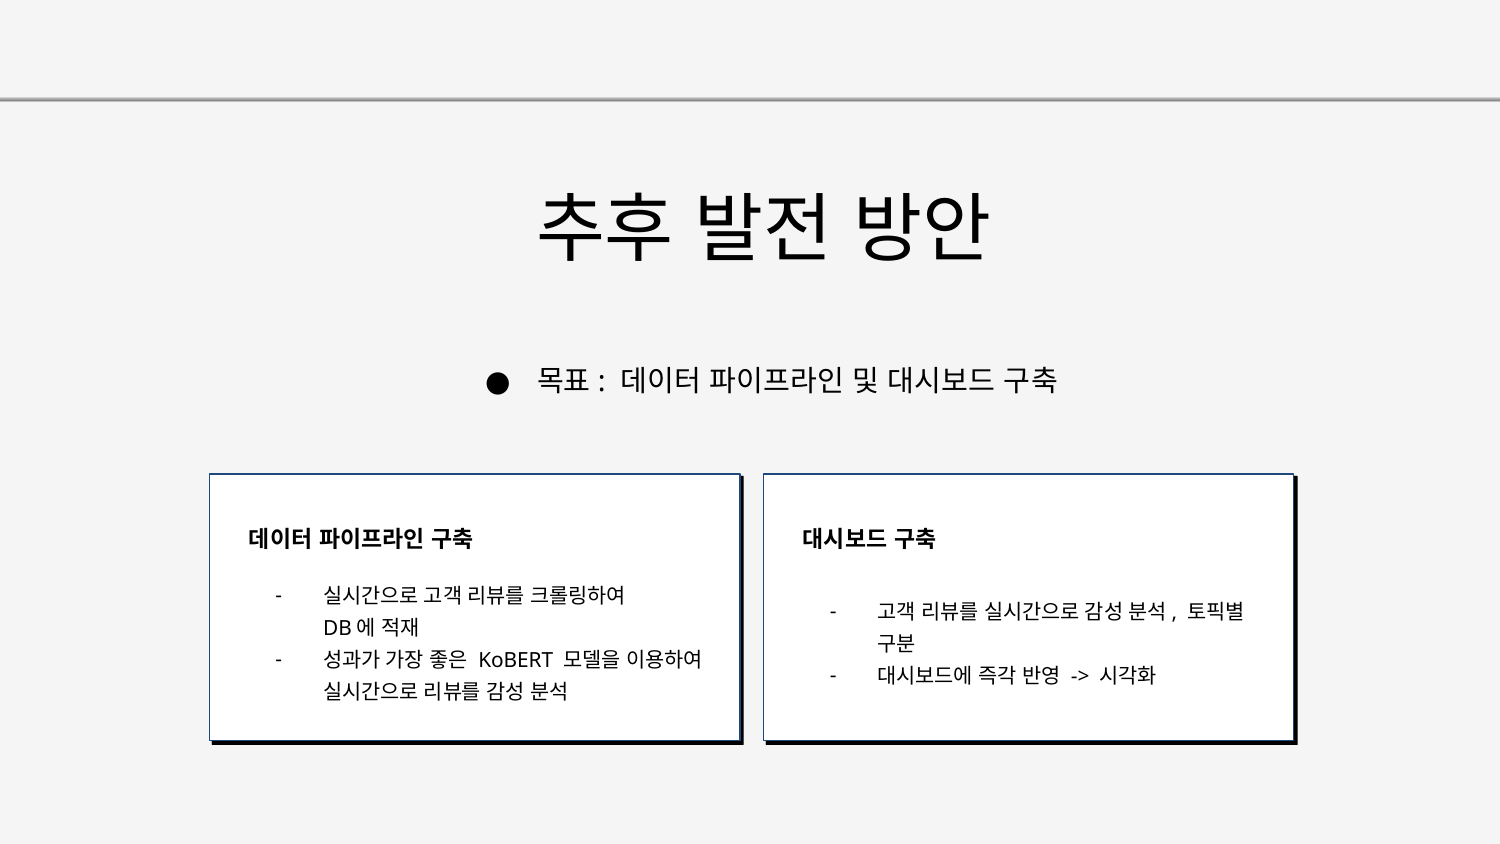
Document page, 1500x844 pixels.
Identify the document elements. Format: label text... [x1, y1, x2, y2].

picture [0, 94, 1500, 104]
text_box 고객 리뷰를 실시간으로 감성 분석, 토픽별 구분 대시보드에 즉각 반영 -> 시각화 [802, 575, 1259, 703]
text_box [763, 473, 1294, 741]
text_box 데이터 파이프라인 구축 [248, 517, 707, 551]
text_box 추후 발전 방안 [355, 161, 1173, 296]
text_box 대시보드 구축 [802, 517, 1260, 551]
text_box 실시간으로 고객 리뷰를 크롤링하여 DB에 적재 성과가 가장 좋은 KoBERT 모델을 이용하여 실시간으로 리뷰를 감성 분석 [248, 575, 706, 703]
text_box [209, 473, 740, 741]
text_box 목표: 데이터 파이프라인 및 대시보드 구축 [237, 300, 1283, 450]
